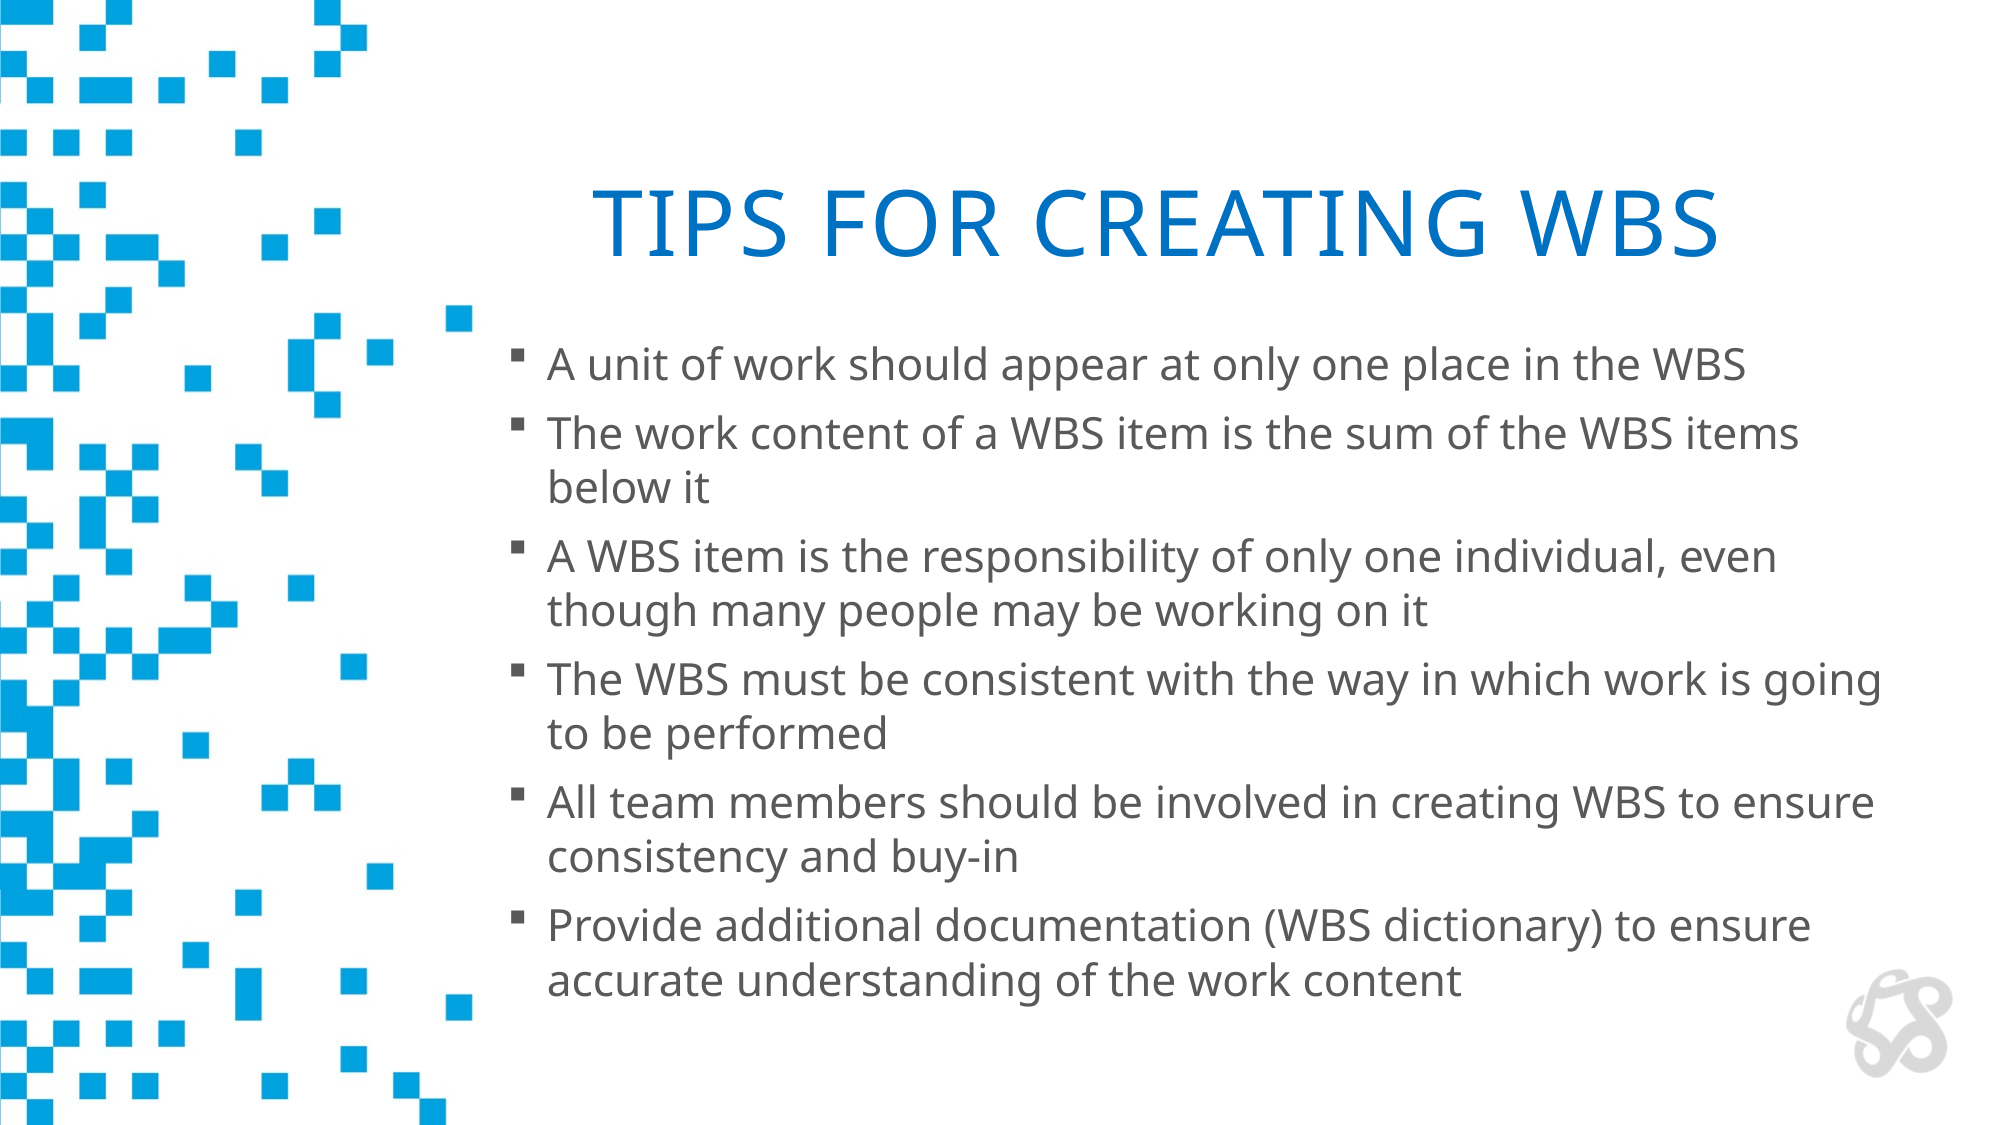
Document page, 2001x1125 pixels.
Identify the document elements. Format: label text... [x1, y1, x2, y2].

title Tips for Creating WBS [577, 107, 1807, 287]
list A unit of work should appear at only one place in the WBS The work content of a WBS item is the sum of the WBS items below it A WBS item is the responsibility of only one individual, even though many people may be working on it The WBS must be consistent with the way in which work is going to be performed All team members should be involved in creating WBS to ensure consistency and buy-in Provide additional documentation (WBS dictionary) to ensure accurate understanding of the work content [492, 329, 1933, 1018]
picture [0, 0, 2001, 1125]
